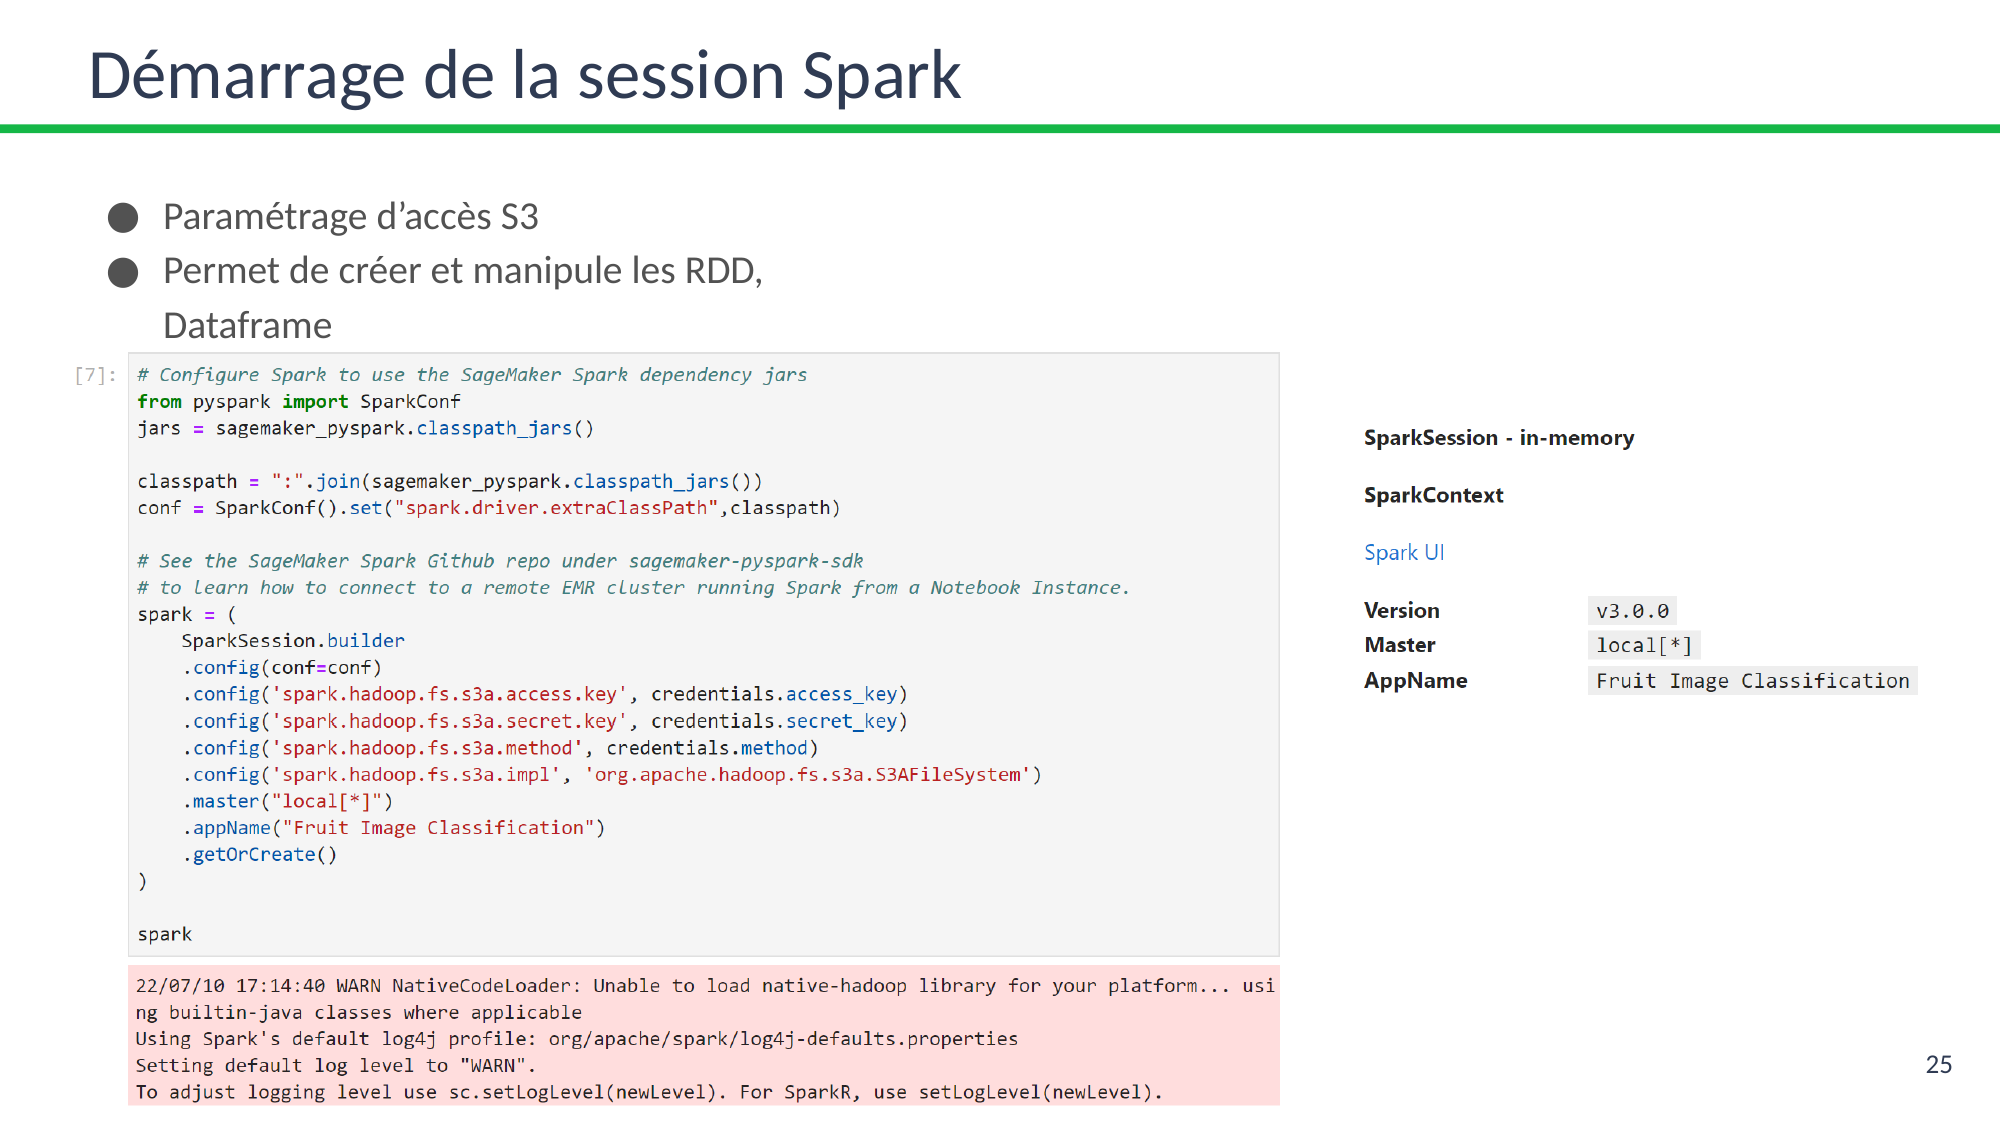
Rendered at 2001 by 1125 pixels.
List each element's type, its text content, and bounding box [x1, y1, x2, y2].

title Démarrage de la session Spark [68, 7, 1932, 134]
picture [67, 341, 1289, 1107]
slide_number 25 [1853, 1019, 1974, 1106]
picture [1356, 422, 1933, 703]
list Paramétrage d’accès S3 Permet de créer et manipule les RDD, Dataframe [68, 162, 943, 340]
